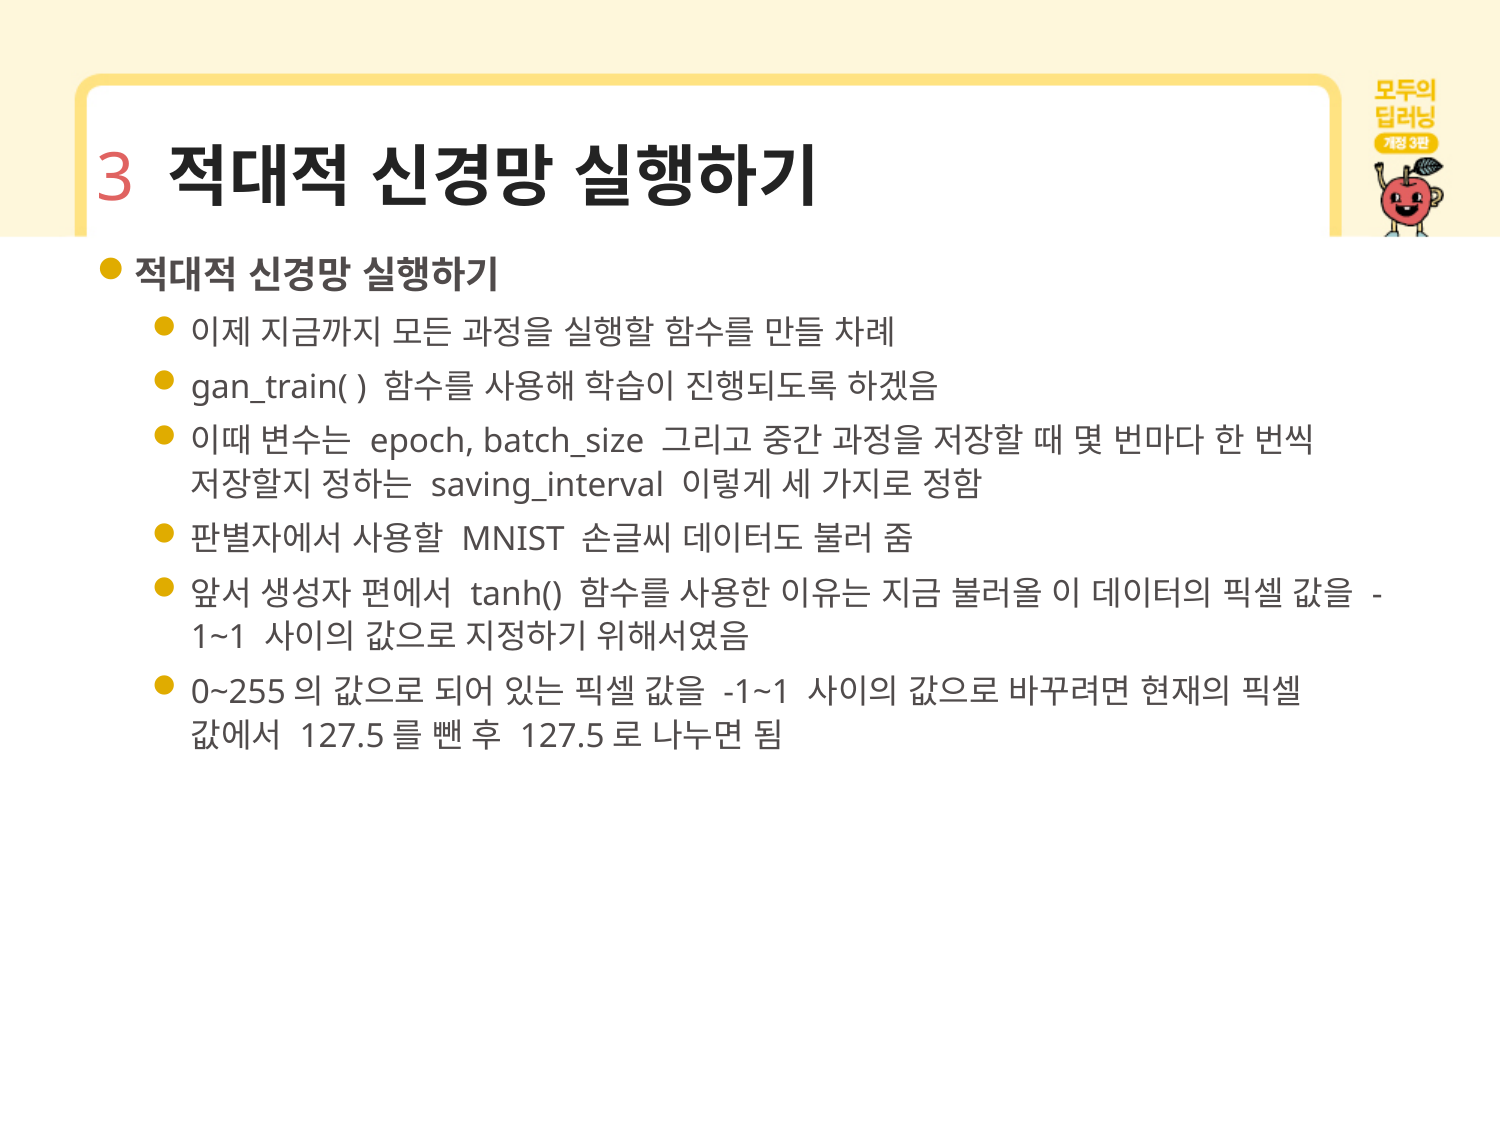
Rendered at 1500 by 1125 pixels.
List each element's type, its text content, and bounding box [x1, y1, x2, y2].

title 3 적대적 신경망 실행하기 [81, 90, 1412, 222]
picture [0, 0, 1500, 1125]
list 적대적 신경망 실행하기 이제 지금까지 모든 과정을 실행할 함수를 만들 차례 gan_train( ) 함수를 사용해 학습이 진행되도록 하겠음 이때 변수는 epoch, batch_size 그리고 중간 과정을 저장할 때 몇 번마다 한 번씩 저장할지 정하는 saving_interval 이렇게 세 가지로 정함 판별자에서 사용할 MNIST 손글씨 데이터도 불러 줌 앞서 생성자 편에서 tanh() 함수를 사용한 이유는 지금 불러올 이 데이터의 픽셀 값을 -1~1 사이의 값으로 지정하기 위해서였음 0~255의 값으로 되어 있는 픽셀 값을 -1~1 사이의 값으로 바꾸려면 현재의 픽셀 값에서 127.5를 뺀 후 127.5로 나누면 됨 [81, 239, 1412, 1054]
